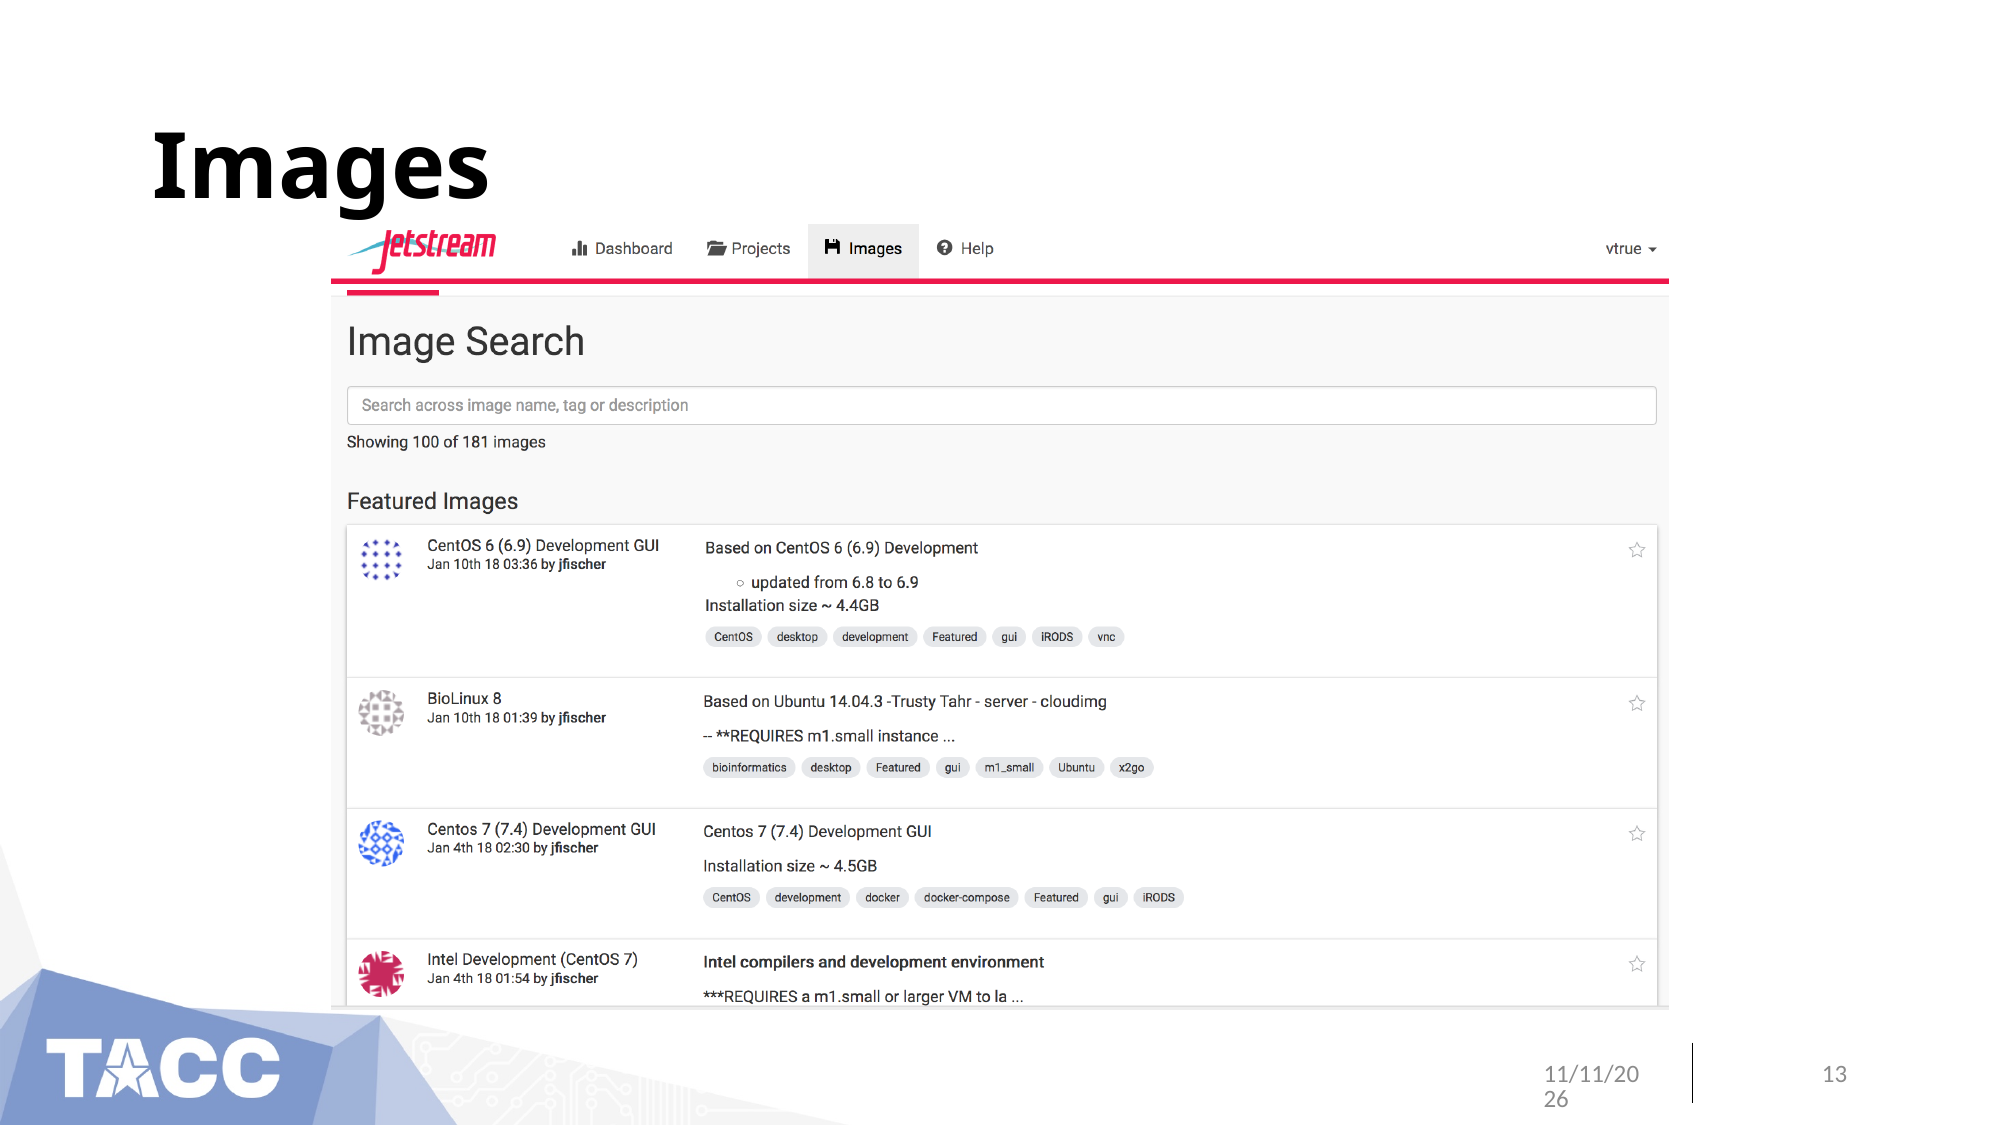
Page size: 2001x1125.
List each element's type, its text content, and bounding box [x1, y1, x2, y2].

slide_number 13 [1733, 1042, 1863, 1103]
picture [0, 0, 2001, 1125]
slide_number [1528, 1042, 1658, 1103]
title Images [137, 59, 1863, 278]
